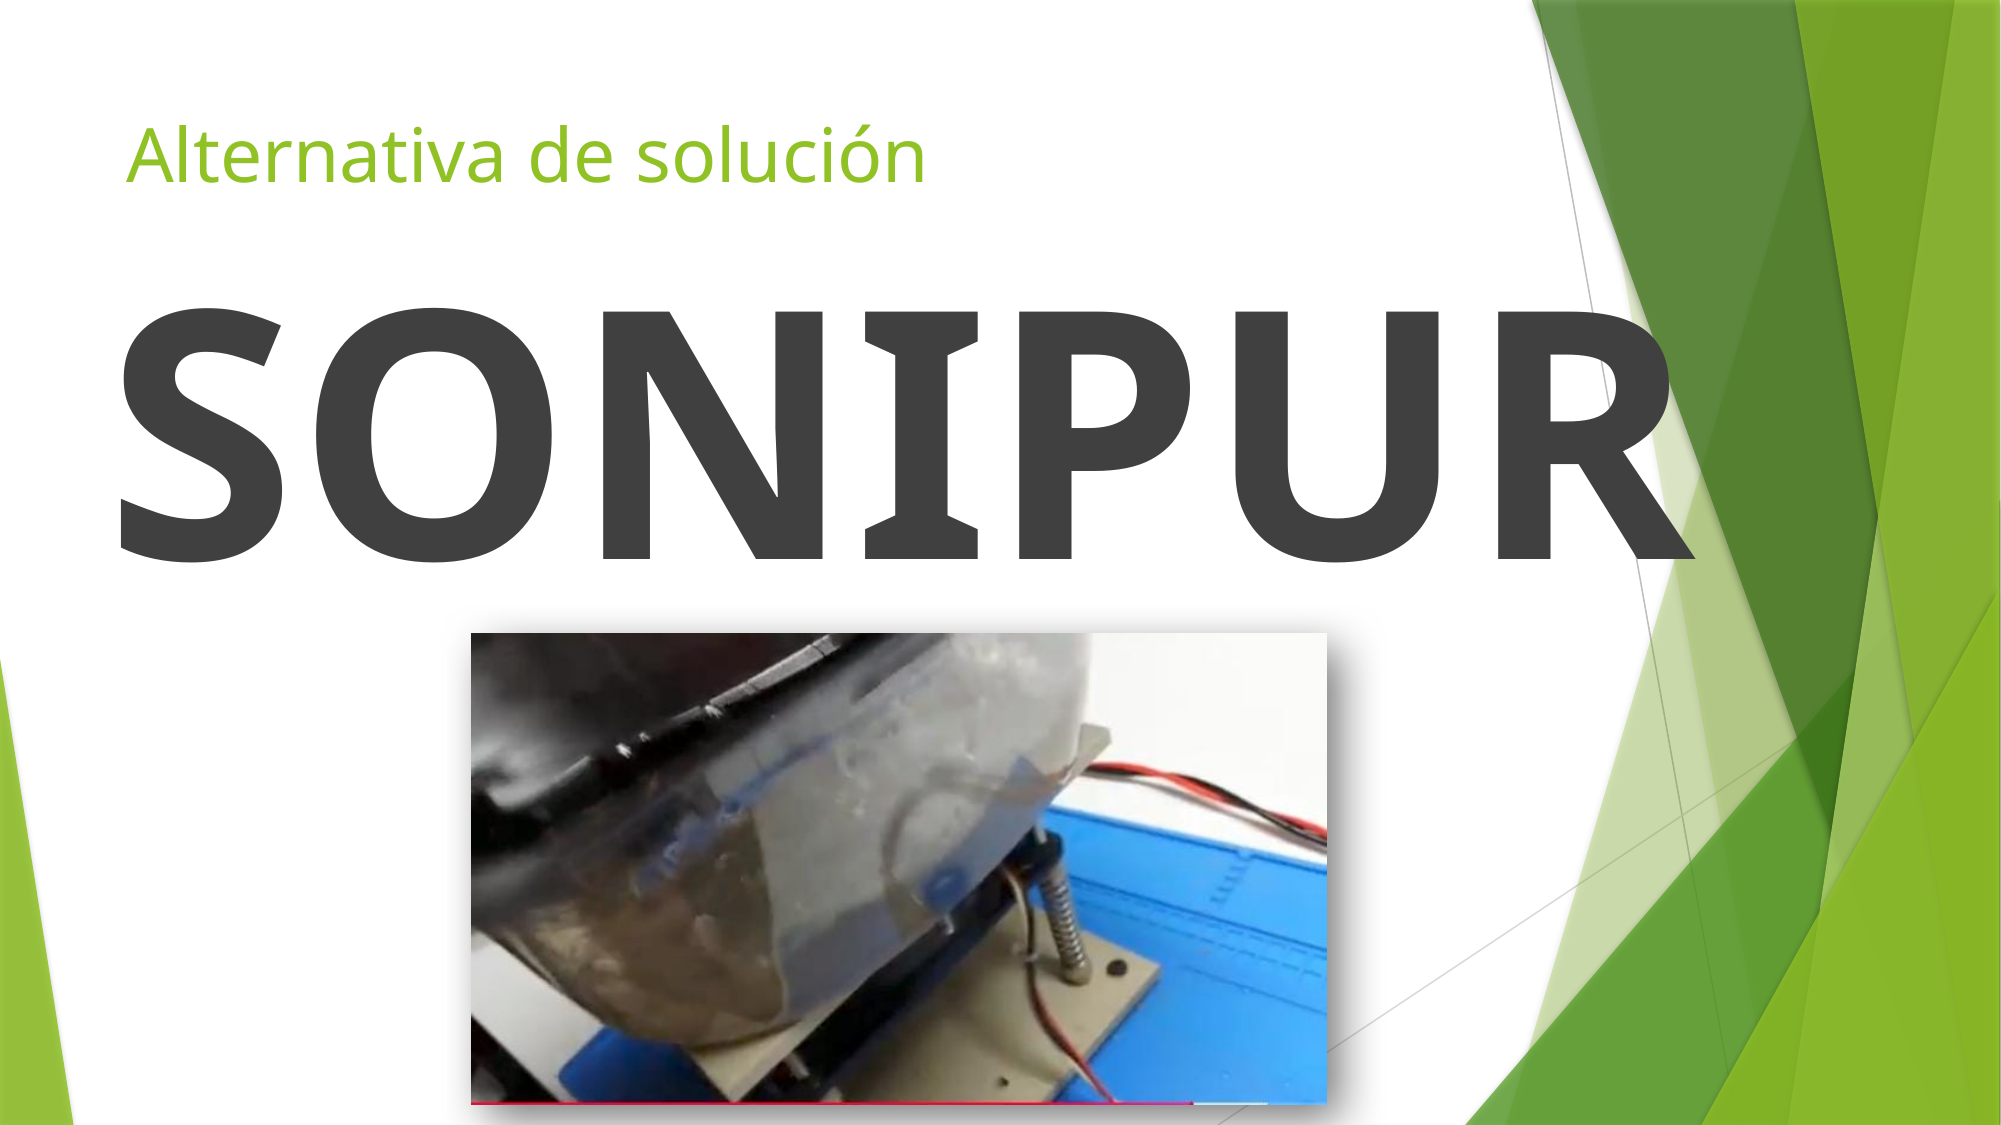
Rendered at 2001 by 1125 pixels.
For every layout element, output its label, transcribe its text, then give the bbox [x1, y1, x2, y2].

title Alternativa de solución [111, 99, 1522, 205]
picture [470, 632, 1327, 1106]
list SONIPUR [90, 205, 1816, 920]
